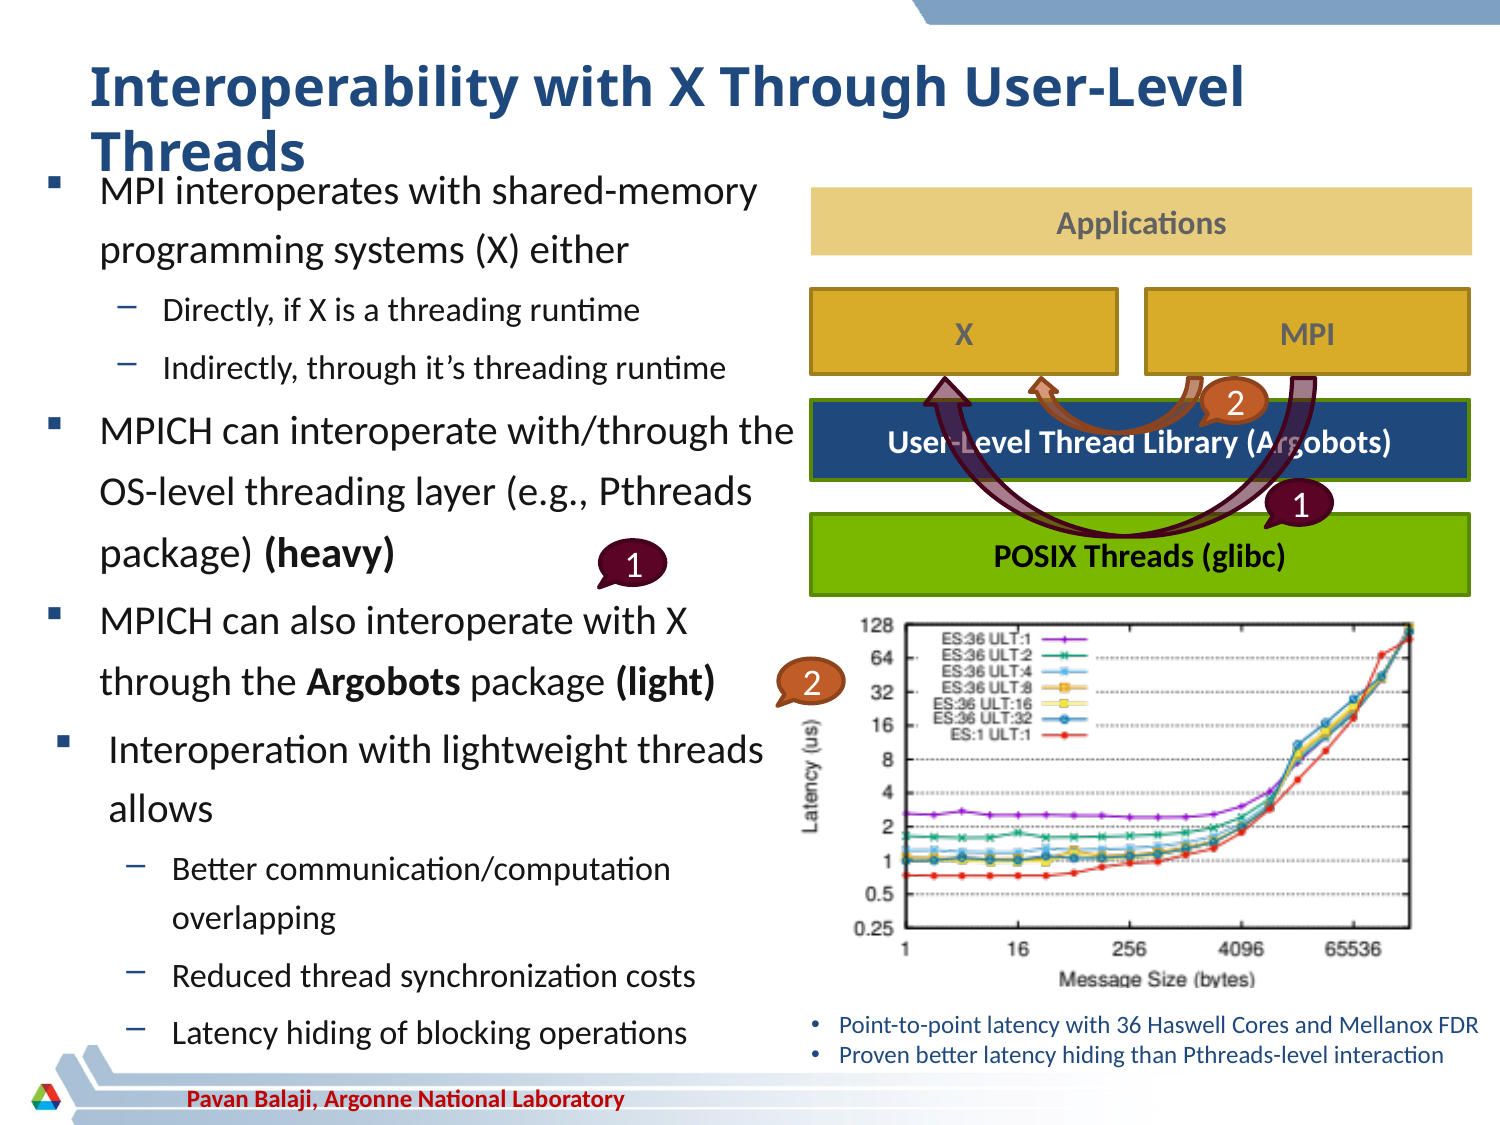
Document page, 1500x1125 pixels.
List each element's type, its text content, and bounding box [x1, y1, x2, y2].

text_box 1 [598, 540, 666, 588]
text_box 2 [777, 695, 784, 706]
picture [0, 0, 1500, 26]
title Interoperability with X Through User-Level Threads [74, 44, 1426, 163]
picture [789, 592, 1446, 988]
text_box 2 [778, 668, 784, 694]
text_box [810, 187, 1473, 595]
text_box Point-to-point latency with 36 Haswell Cores and Mellanox FDR Proven better latency hiding than Pthreads-level interaction [811, 1008, 1500, 1069]
picture [0, 1037, 1500, 1125]
list MPI interoperates with shared-memory programming systems (X) either Directly, if X is a threading runtime Indirectly, through it’s threading runtime MPICH can interoperate with/through the OS-level threading layer (e.g., Pthreads package) (heavy) MPICH can also interoperate with X through the Argobots package (light) Interoperation with lightweight threads allows Better communication/computation overlapping Reduced thread synchronization costs Latency hiding of blocking operations [29, 145, 812, 1071]
